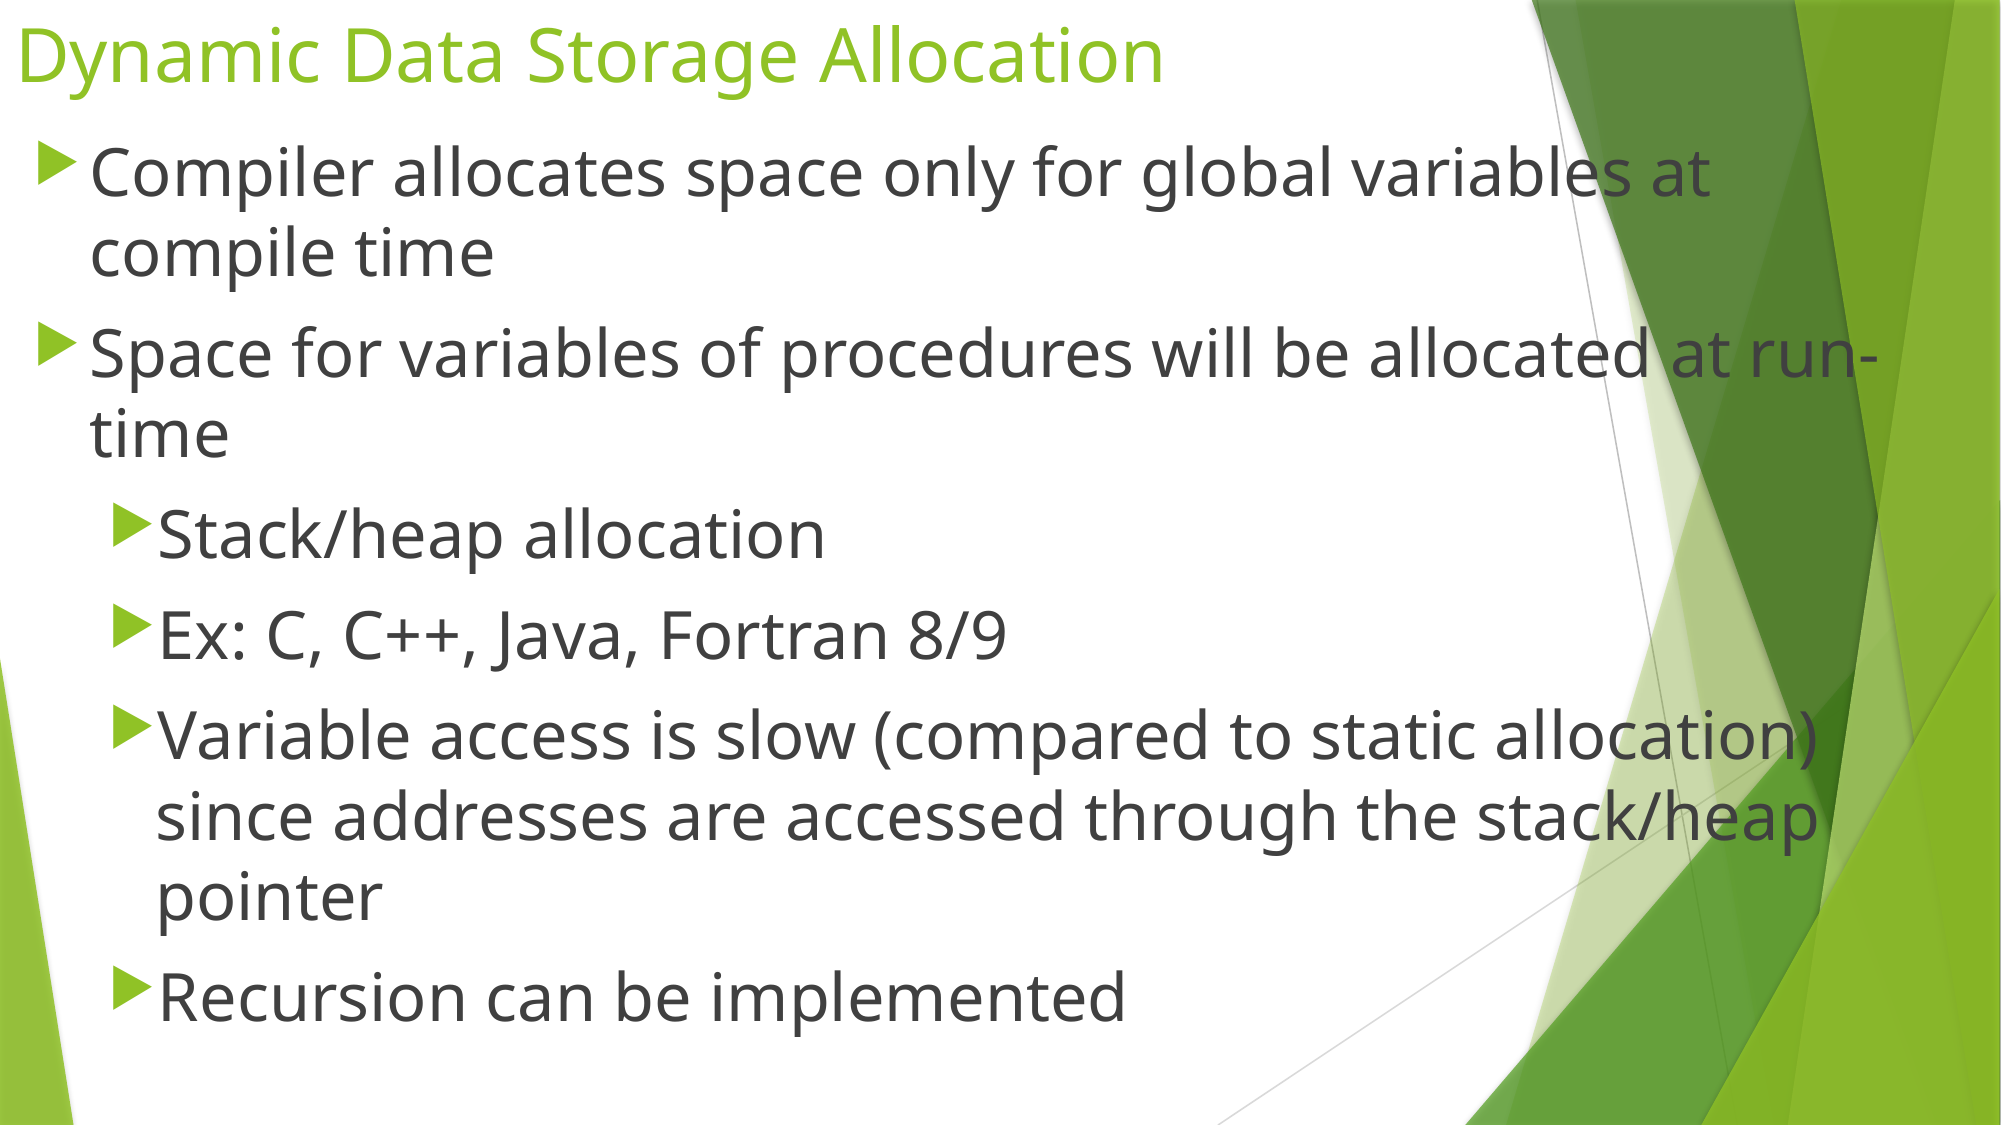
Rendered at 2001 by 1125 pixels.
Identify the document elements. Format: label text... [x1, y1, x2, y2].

title Dynamic Data Storage Allocation [0, 0, 1411, 111]
list Compiler allocates space only for global variables at compile time Space for variables of procedures will be allocated at run-time Stack/heap allocation Ex: C, C++, Java, Fortran 8/9 Variable access is slow (compared to static allocation) since addresses are accessed through the stack/heap pointer Recursion can be implemented [18, 121, 1962, 1102]
